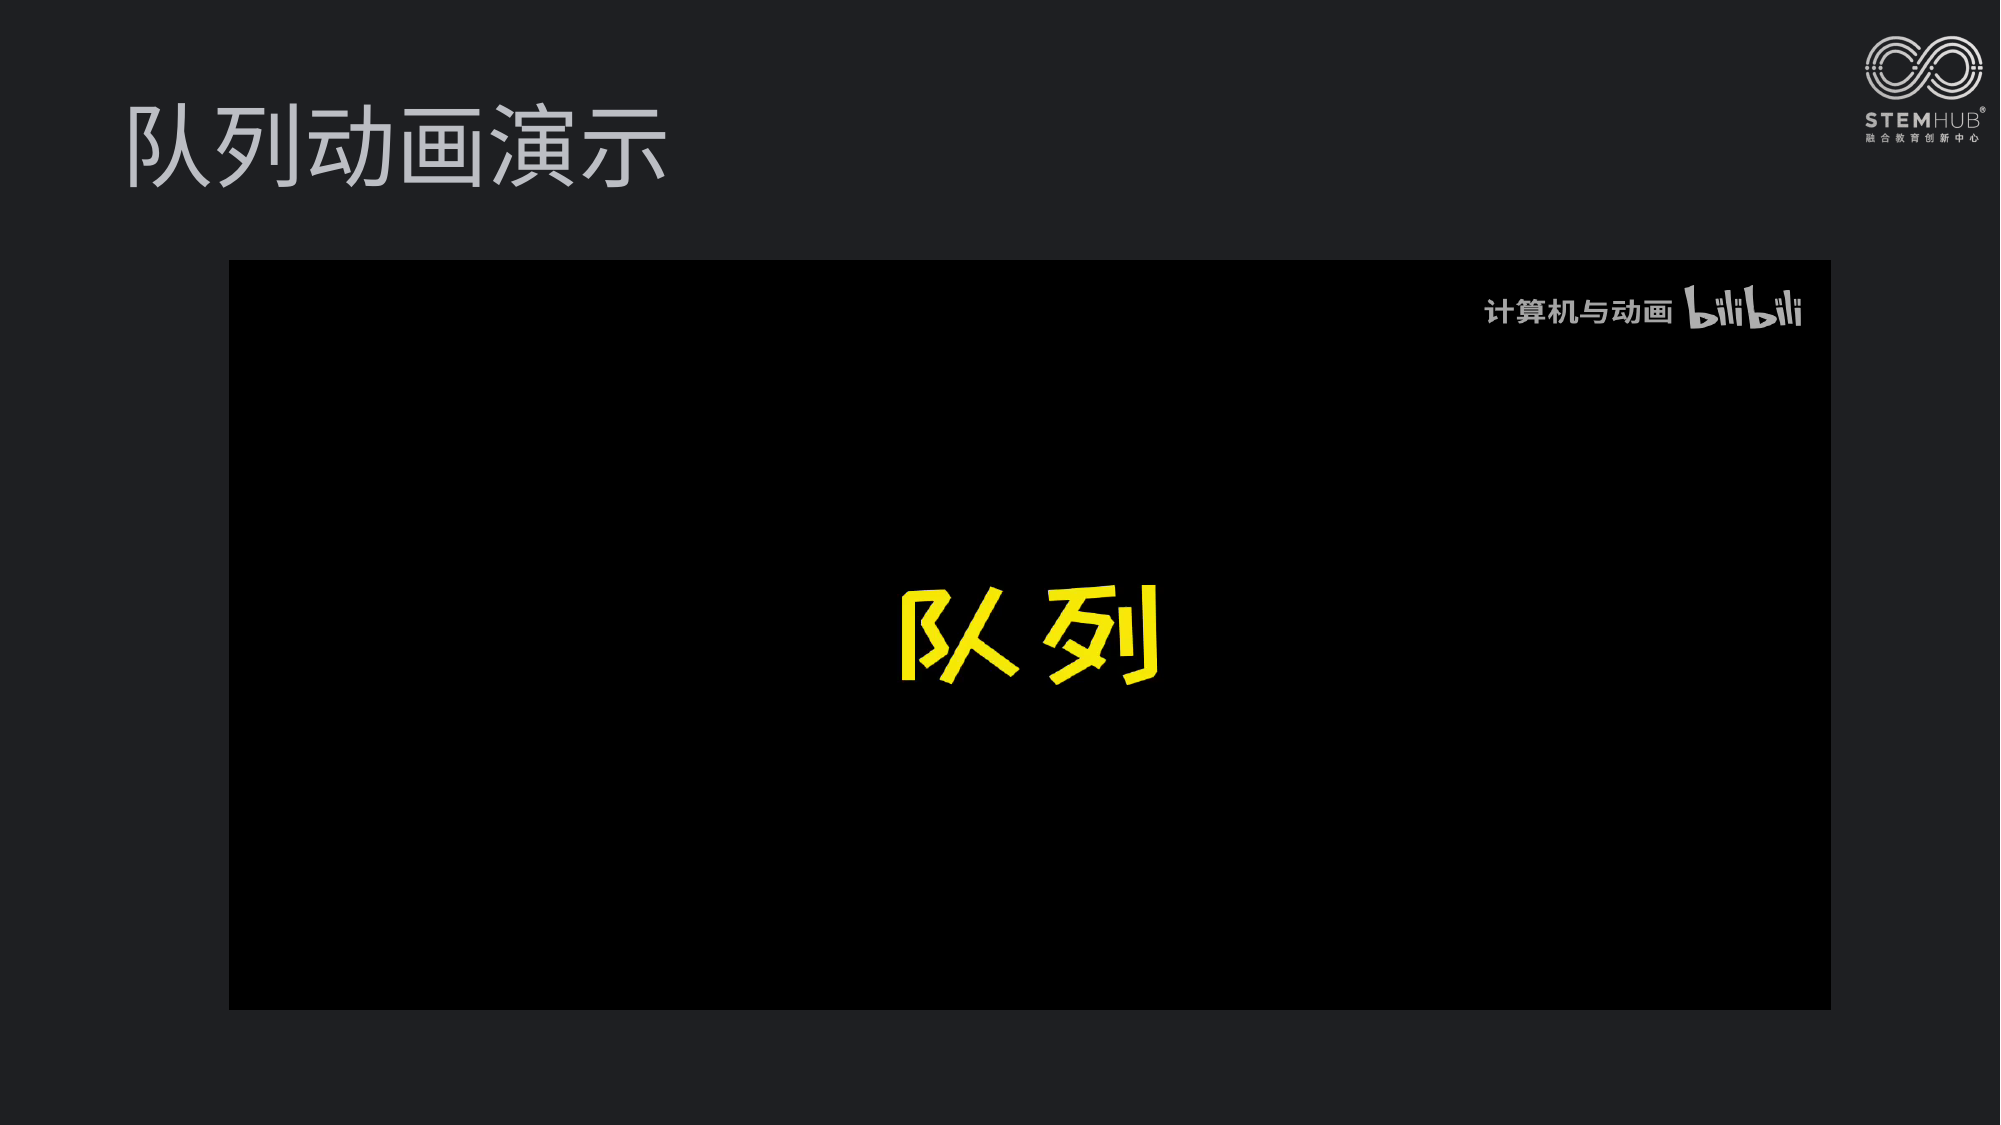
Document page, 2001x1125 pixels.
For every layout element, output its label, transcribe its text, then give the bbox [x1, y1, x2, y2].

title 队列动画演示 [106, 42, 1832, 260]
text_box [227, 259, 1832, 1012]
picture [1849, 0, 2000, 180]
